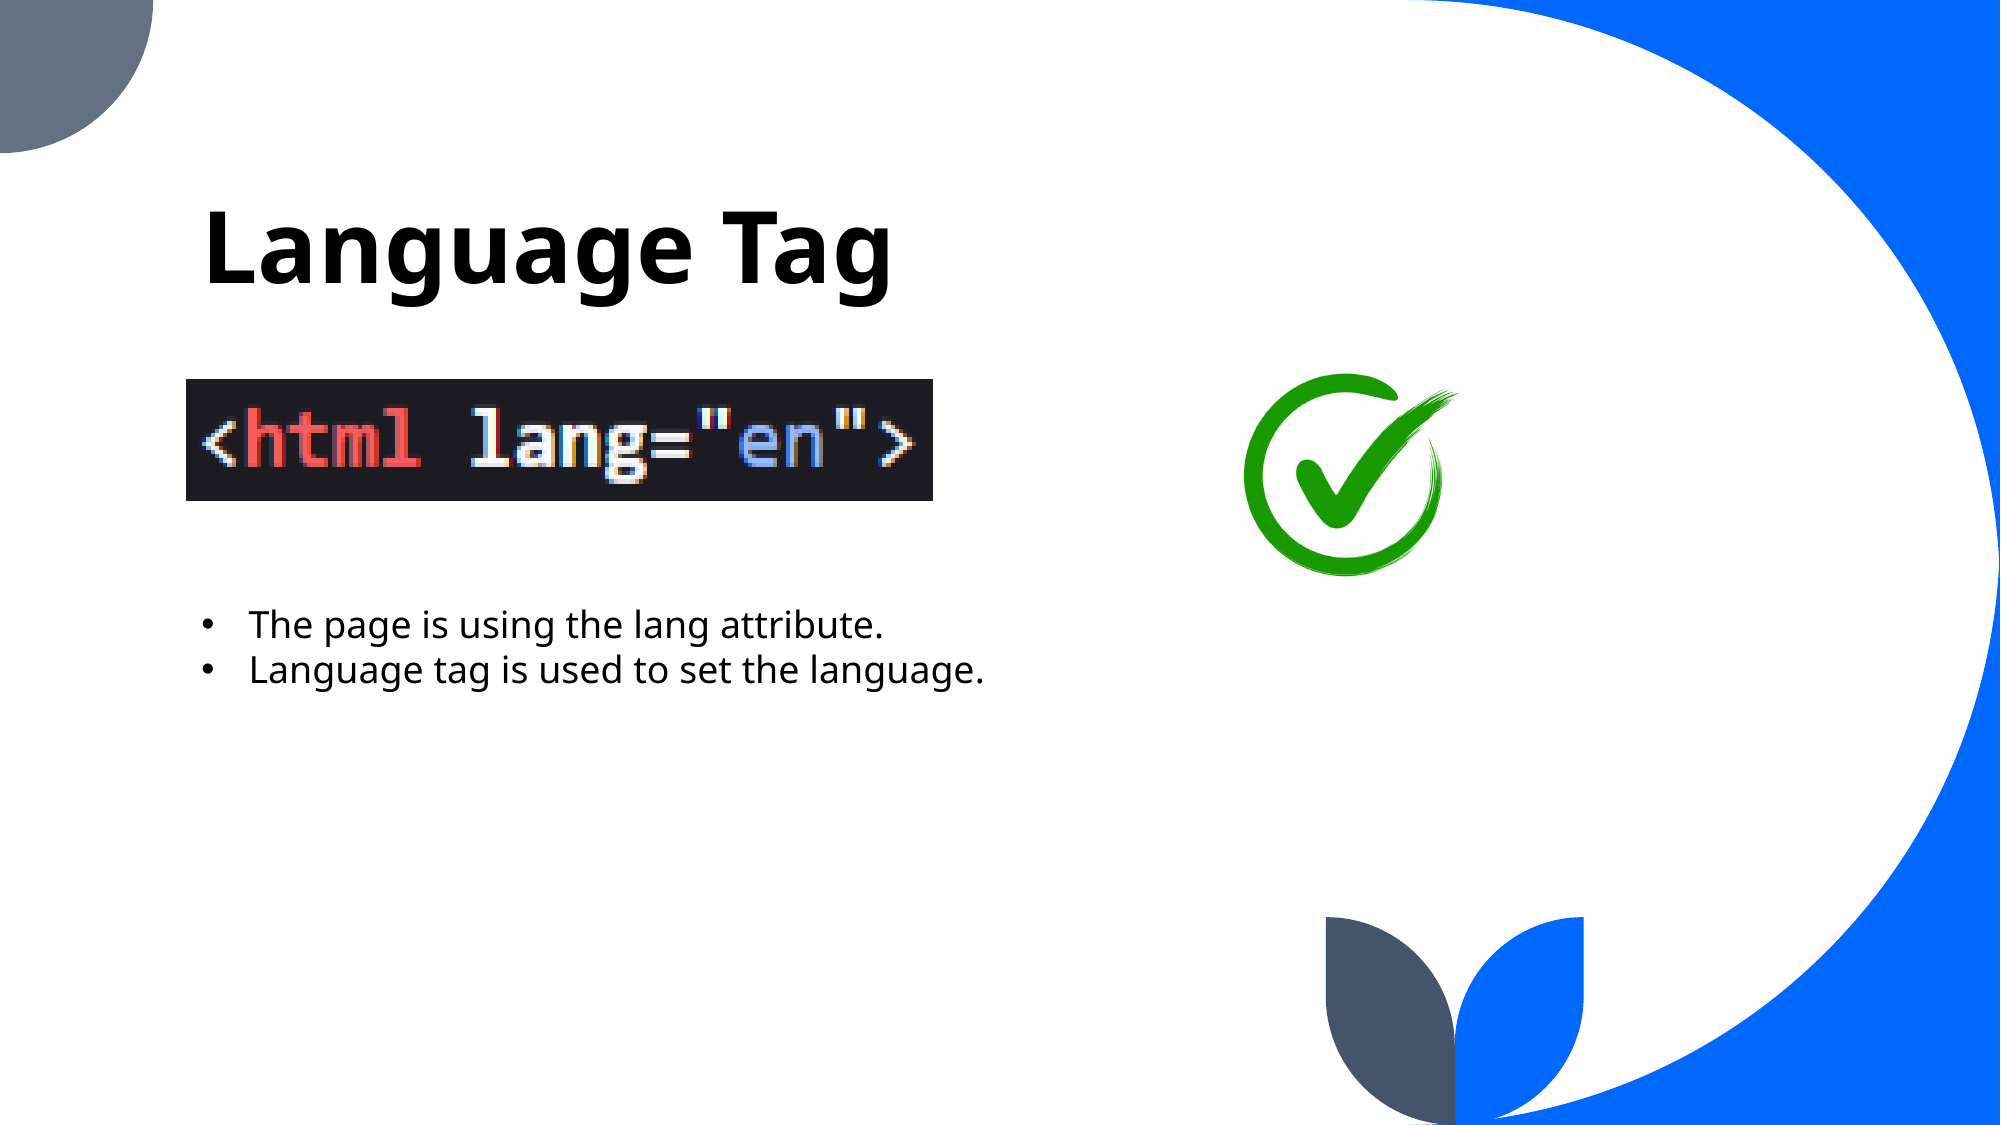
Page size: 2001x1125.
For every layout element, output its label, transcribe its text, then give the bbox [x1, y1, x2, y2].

picture [186, 379, 933, 501]
text_box The page is using the lang attribute. Language tag is used to set the language. [186, 593, 1188, 699]
text_box Language Tag [186, 176, 1196, 312]
picture [1232, 356, 1471, 594]
